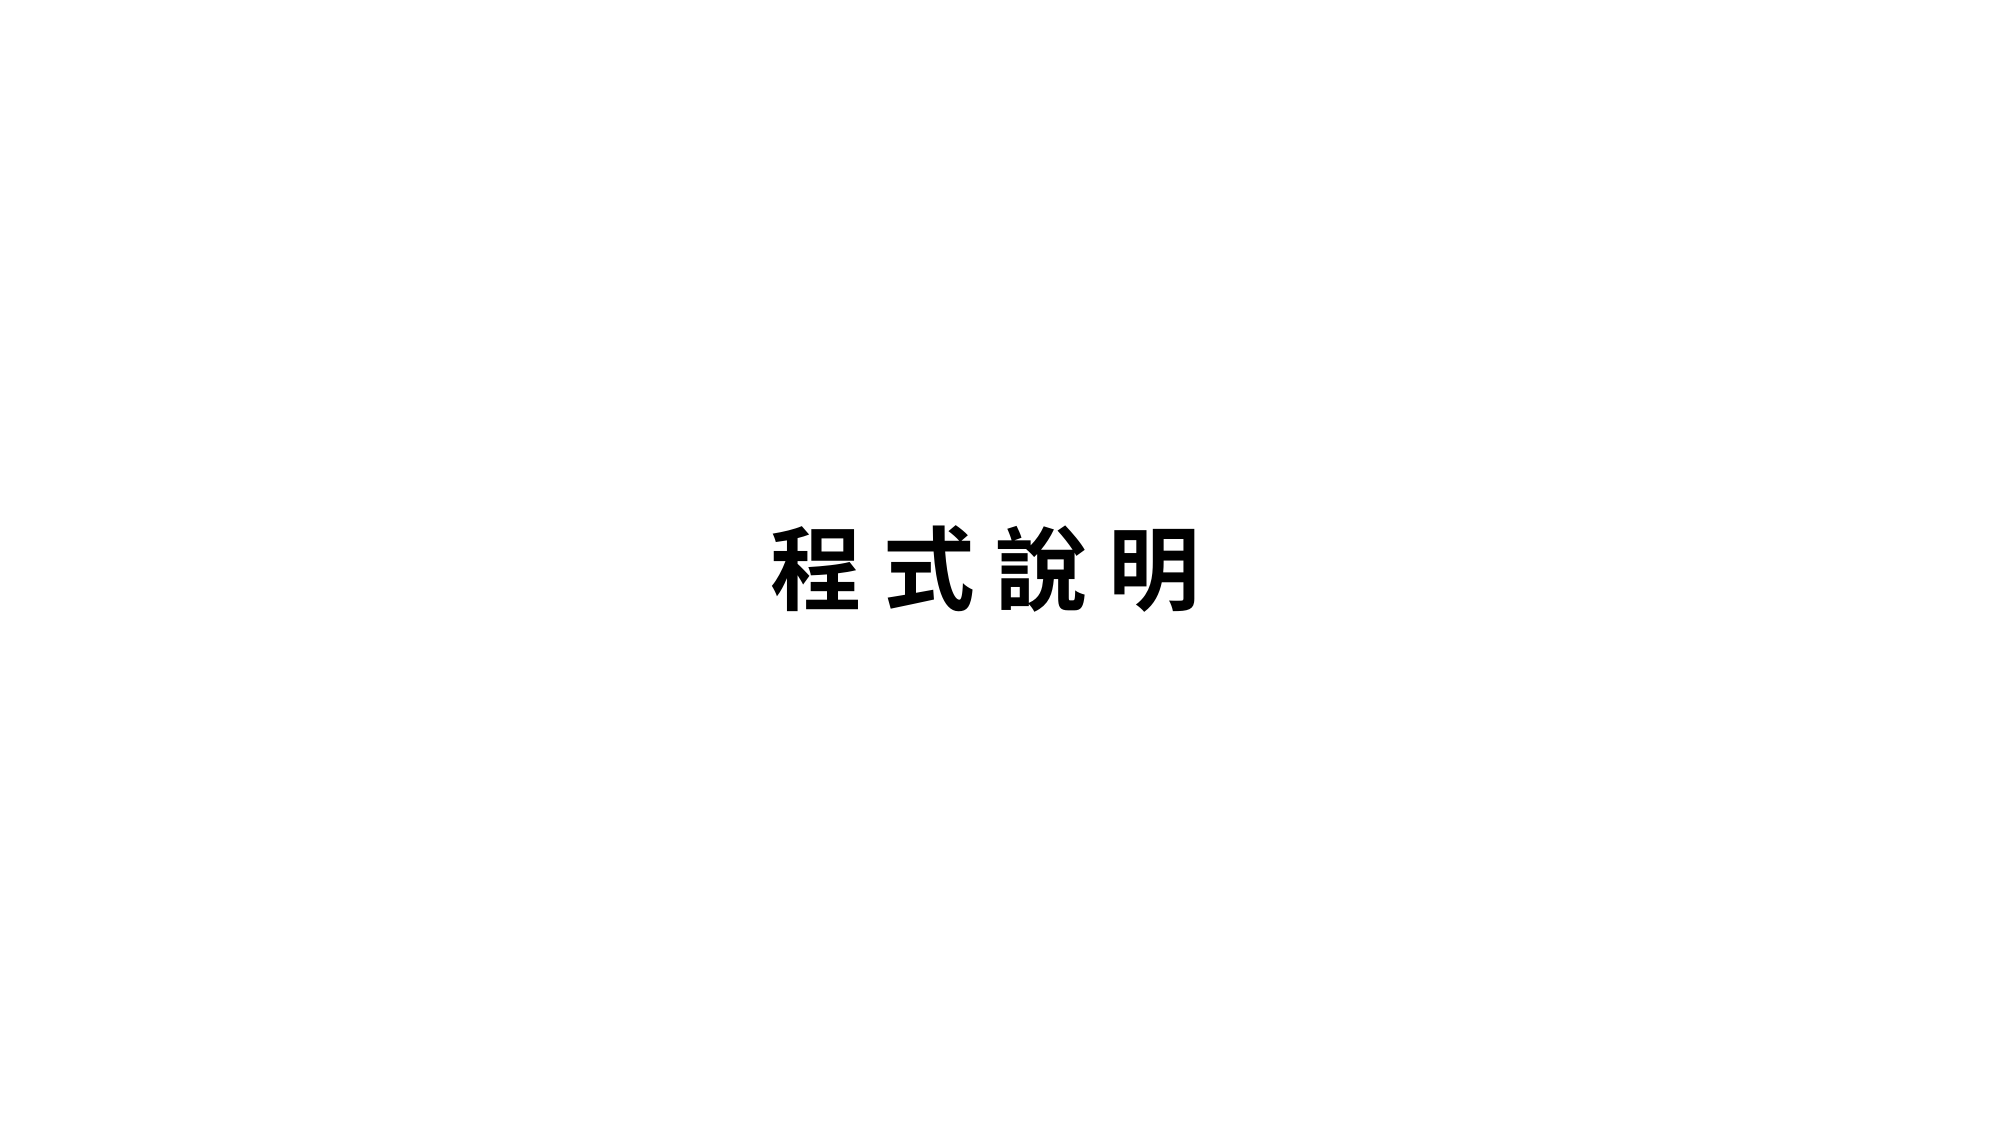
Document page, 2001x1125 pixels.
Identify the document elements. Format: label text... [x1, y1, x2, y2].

subtitle 程 式 說 明 [235, 516, 1736, 789]
